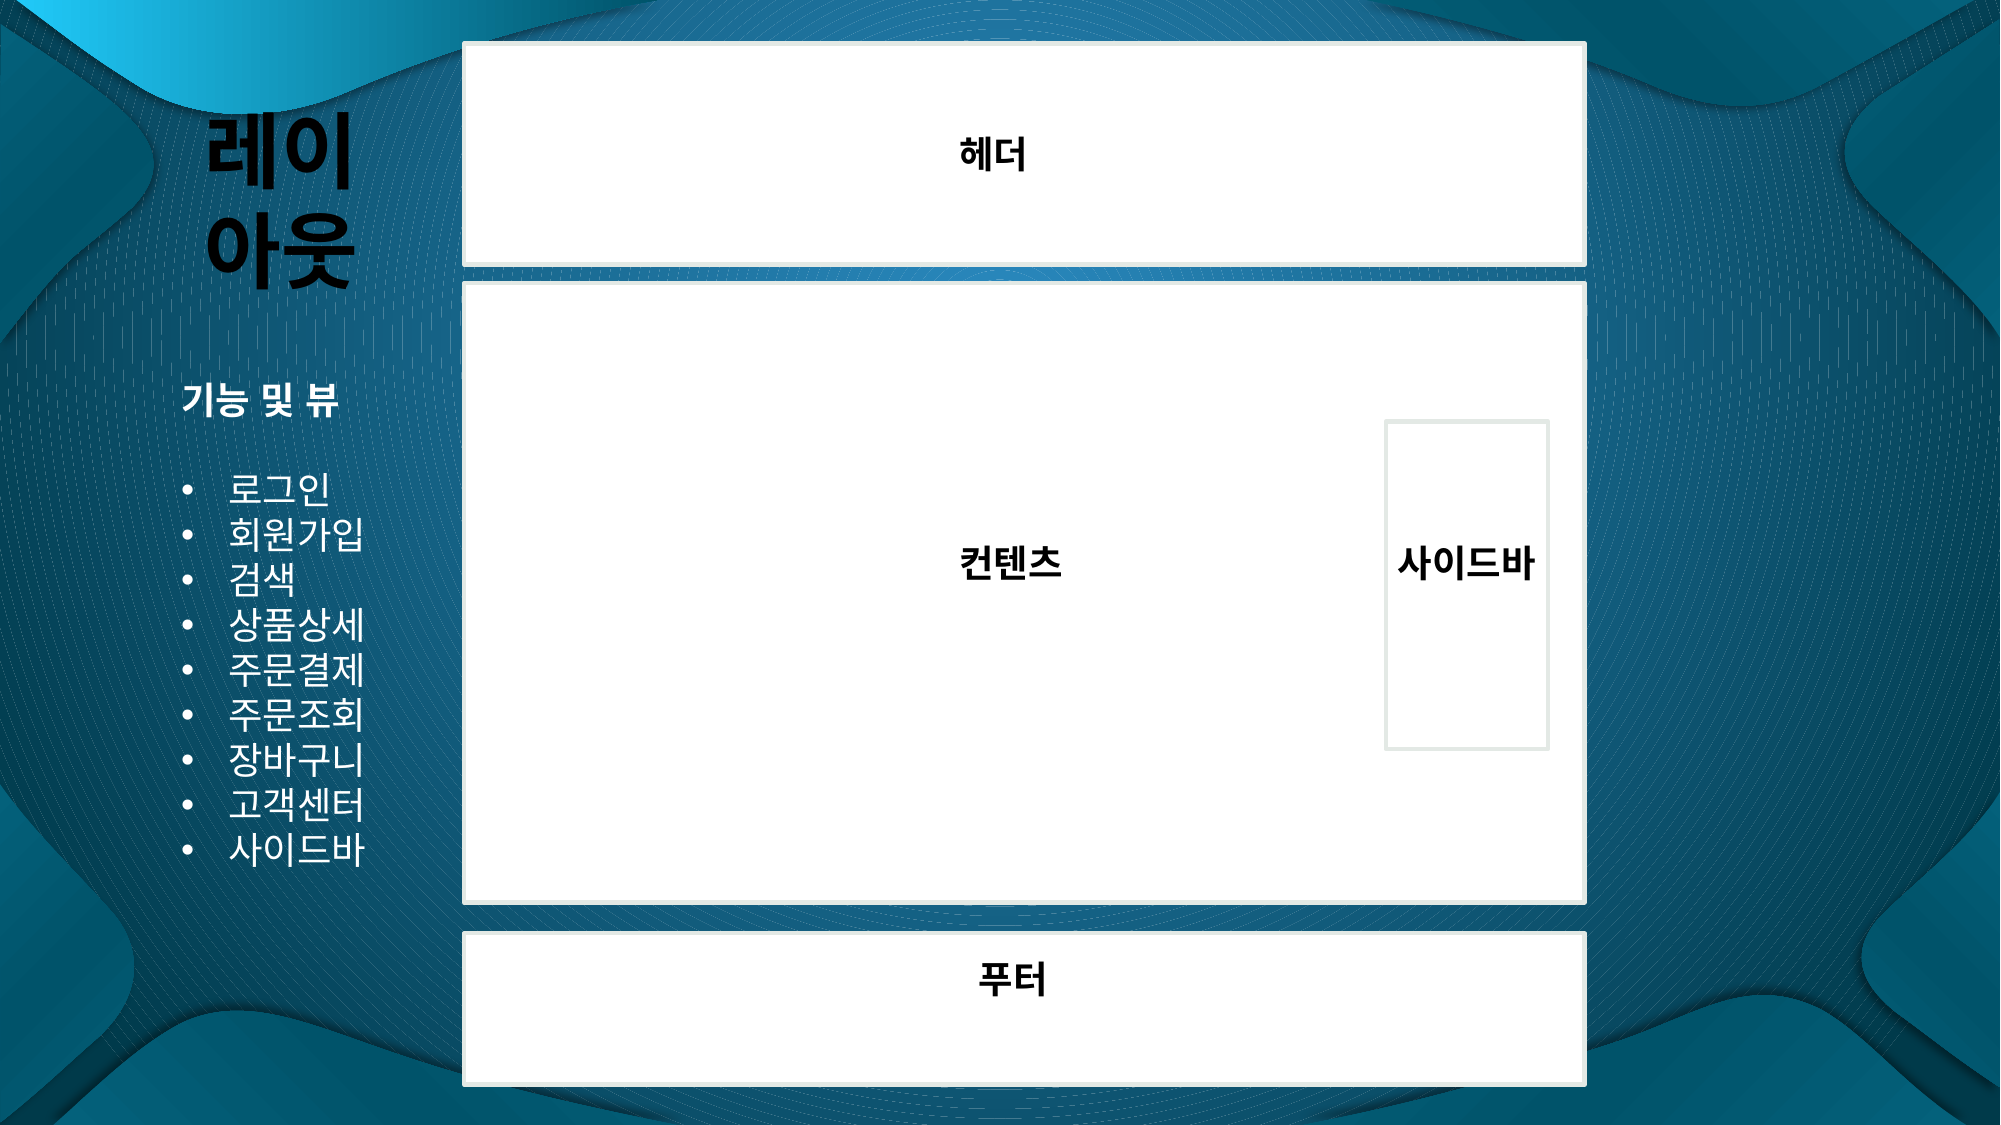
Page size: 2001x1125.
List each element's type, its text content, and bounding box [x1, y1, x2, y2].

title 레이아웃 [166, 90, 397, 308]
text_box [462, 931, 1587, 1087]
text_box 컨텐츠 [944, 532, 1104, 592]
text_box 푸터 [964, 948, 1134, 1009]
text_box [1384, 419, 1550, 532]
text_box [462, 41, 1587, 267]
text_box [1384, 637, 1550, 751]
text_box 헤더 [944, 123, 1153, 184]
text_box 사이드바 [1367, 532, 1567, 637]
text_box [462, 281, 1587, 905]
text_box 기능 및 뷰 로그인 회원가입 검색 상품상세 주문결제 주문조회 장바구니 고객센터 사이드바 [166, 369, 428, 880]
